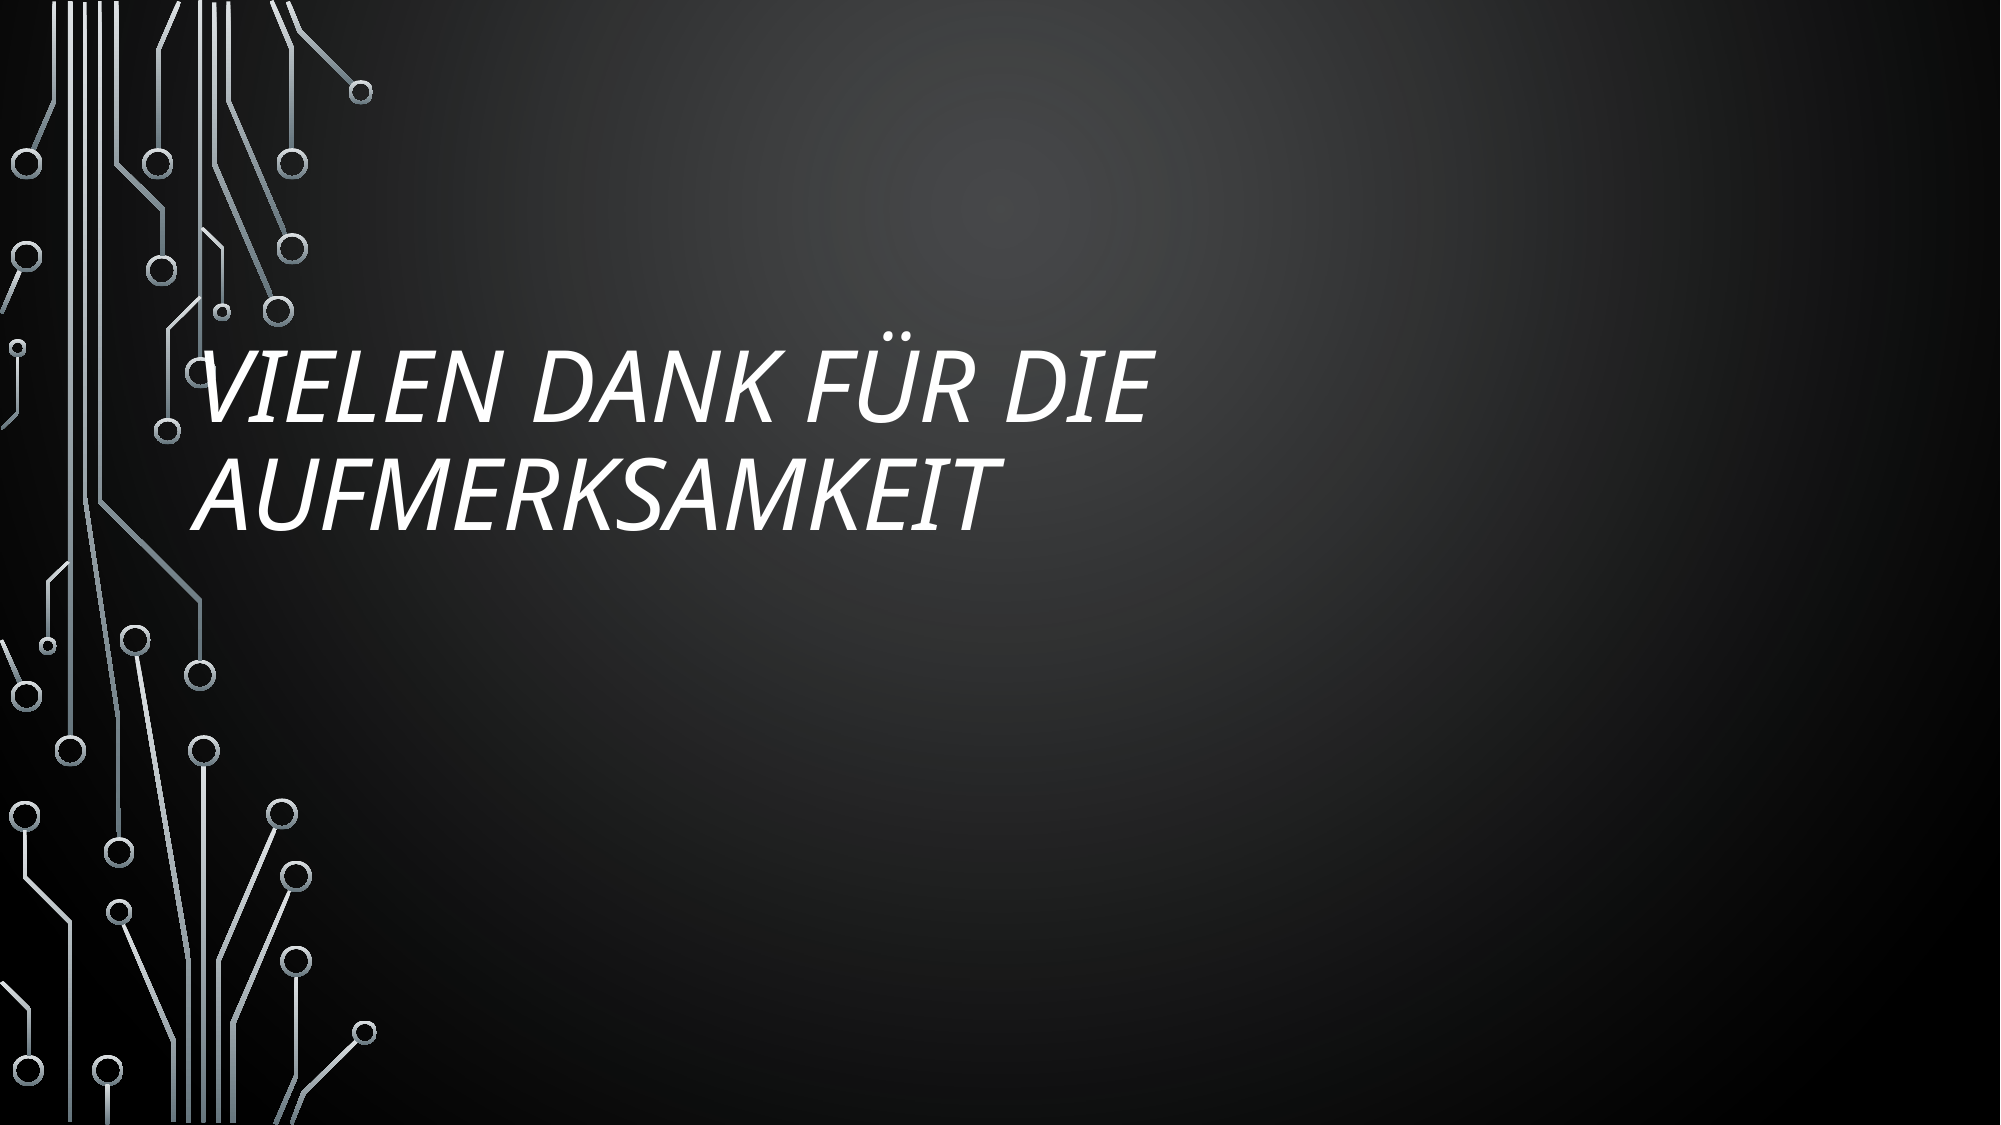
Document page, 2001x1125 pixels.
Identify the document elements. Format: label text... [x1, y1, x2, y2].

title Vielen Dank Für die Aufmerksamkeit [180, 124, 1830, 763]
